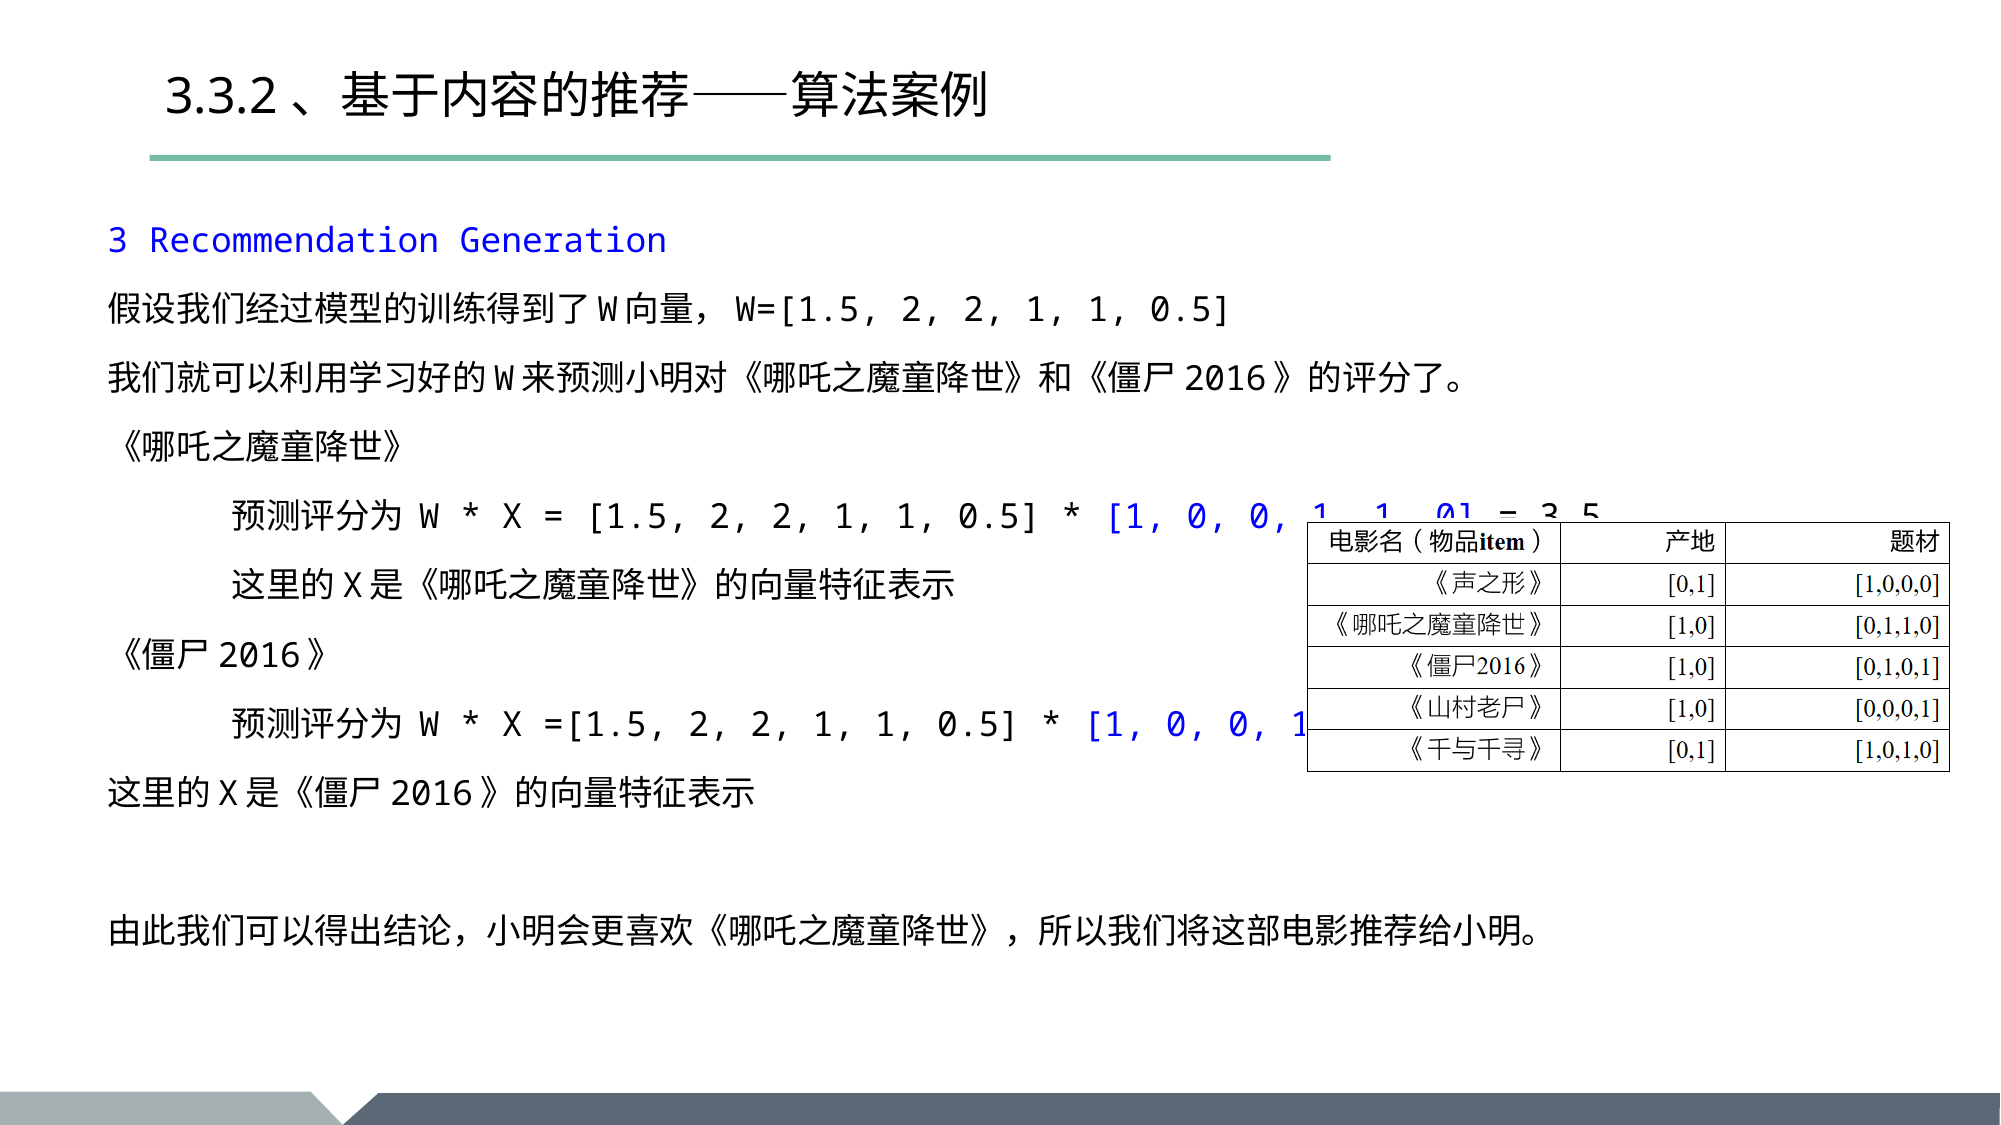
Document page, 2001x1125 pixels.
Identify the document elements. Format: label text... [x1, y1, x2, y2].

title 3.3.2、基于内容的推荐——算法案例 [157, 28, 1406, 159]
picture [1305, 518, 1953, 777]
list 3 Recommendation Generation 假设我们经过模型的训练得到了W向量，W=[1.5, 2, 2, 1, 1, 0.5] 我们就可以利用学习好的W来预测小明对《哪吒之魔童降世》和《僵尸2016》的评分了。 《哪吒之魔童降世》 预测评分为 W * X = [1.5, 2, 2, 1, 1, 0.5] * [1, 0, 0, 1, 1, 0] = 3.5 这里的X是《哪吒之魔童降世》的向量特征表示 《僵尸2016》 预测评分为 W * X =[1.5, 2, 2, 1, 1, 0.5] * [1, 0, 0, 1, 0, 1] = 3 这里的X是《僵尸2016》的向量特征表示 由此我们可以得出结论，小明会更喜欢《哪吒之魔童降世》，所以我们将这部电影推荐给小明。 [99, 188, 1901, 959]
